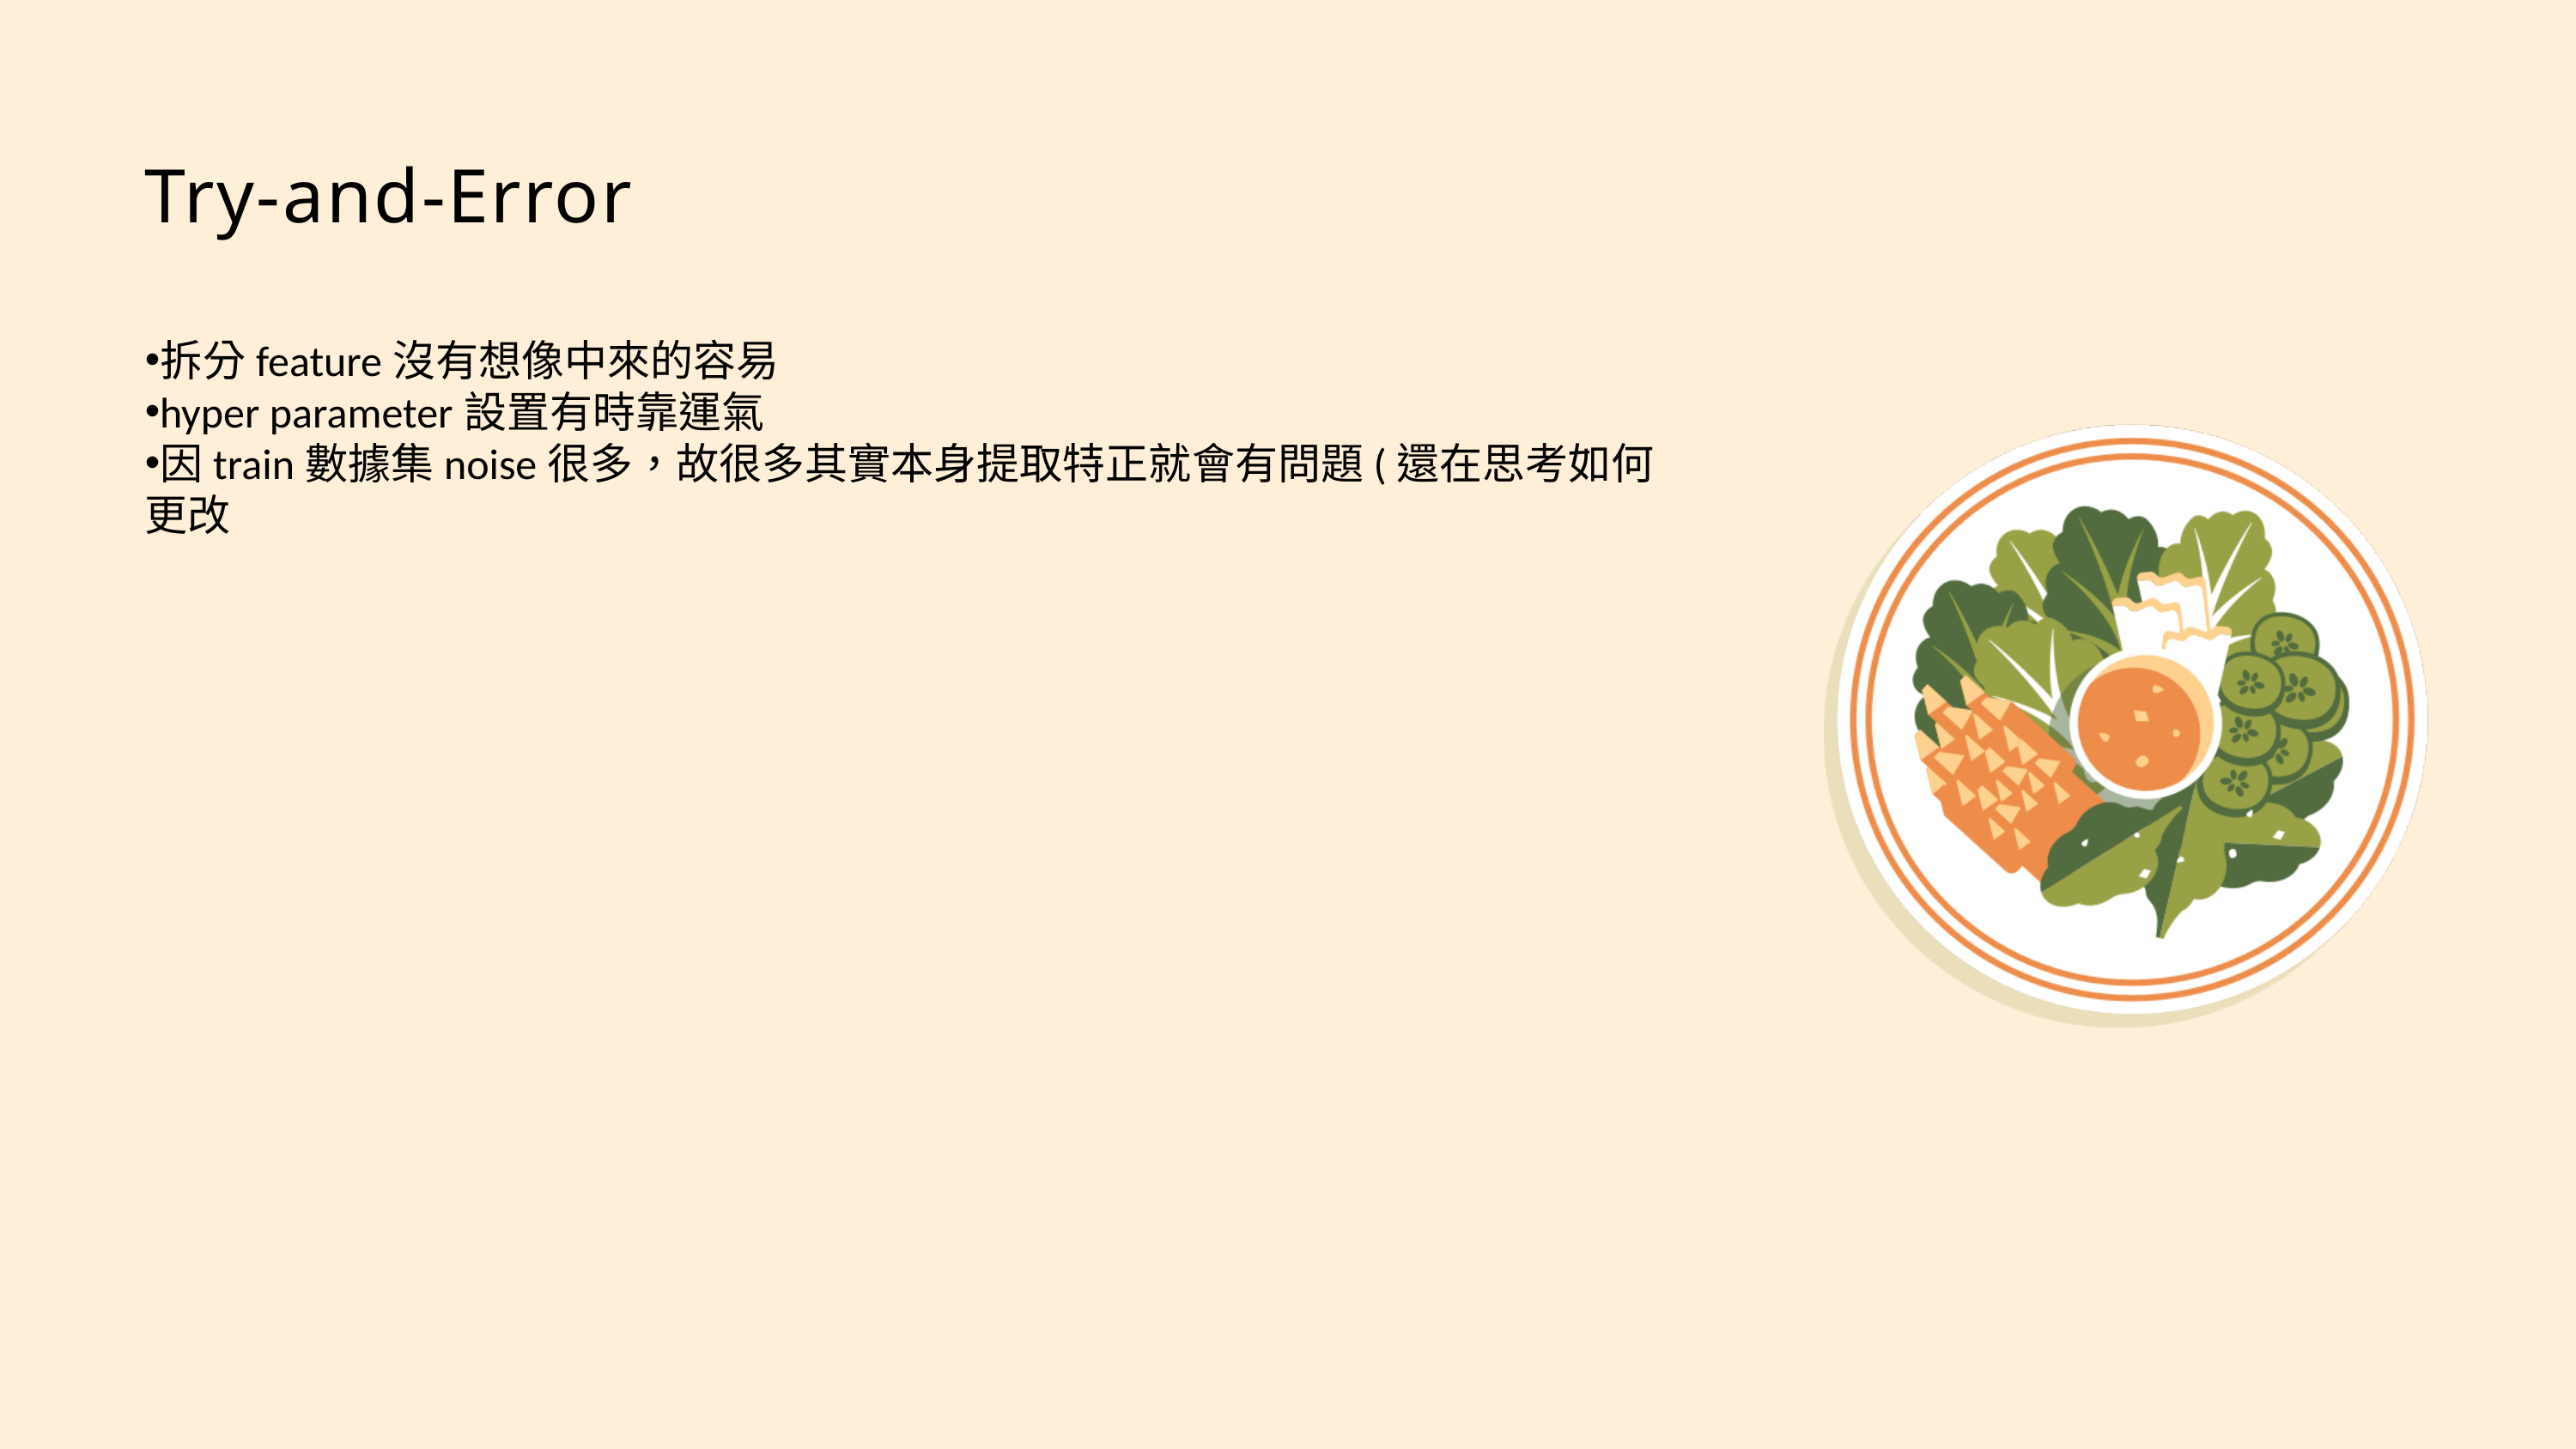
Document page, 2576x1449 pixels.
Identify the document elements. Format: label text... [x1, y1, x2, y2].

picture [1824, 421, 2432, 1028]
text_box 拆分feature沒有想像中來的容易 hyper parameter設置有時靠運氣 因train數據集noise很多，故很多其實本身提取特正就會有問題(還在思考如何更改 [144, 333, 1686, 539]
text_box Try-and-Error [144, 134, 865, 238]
